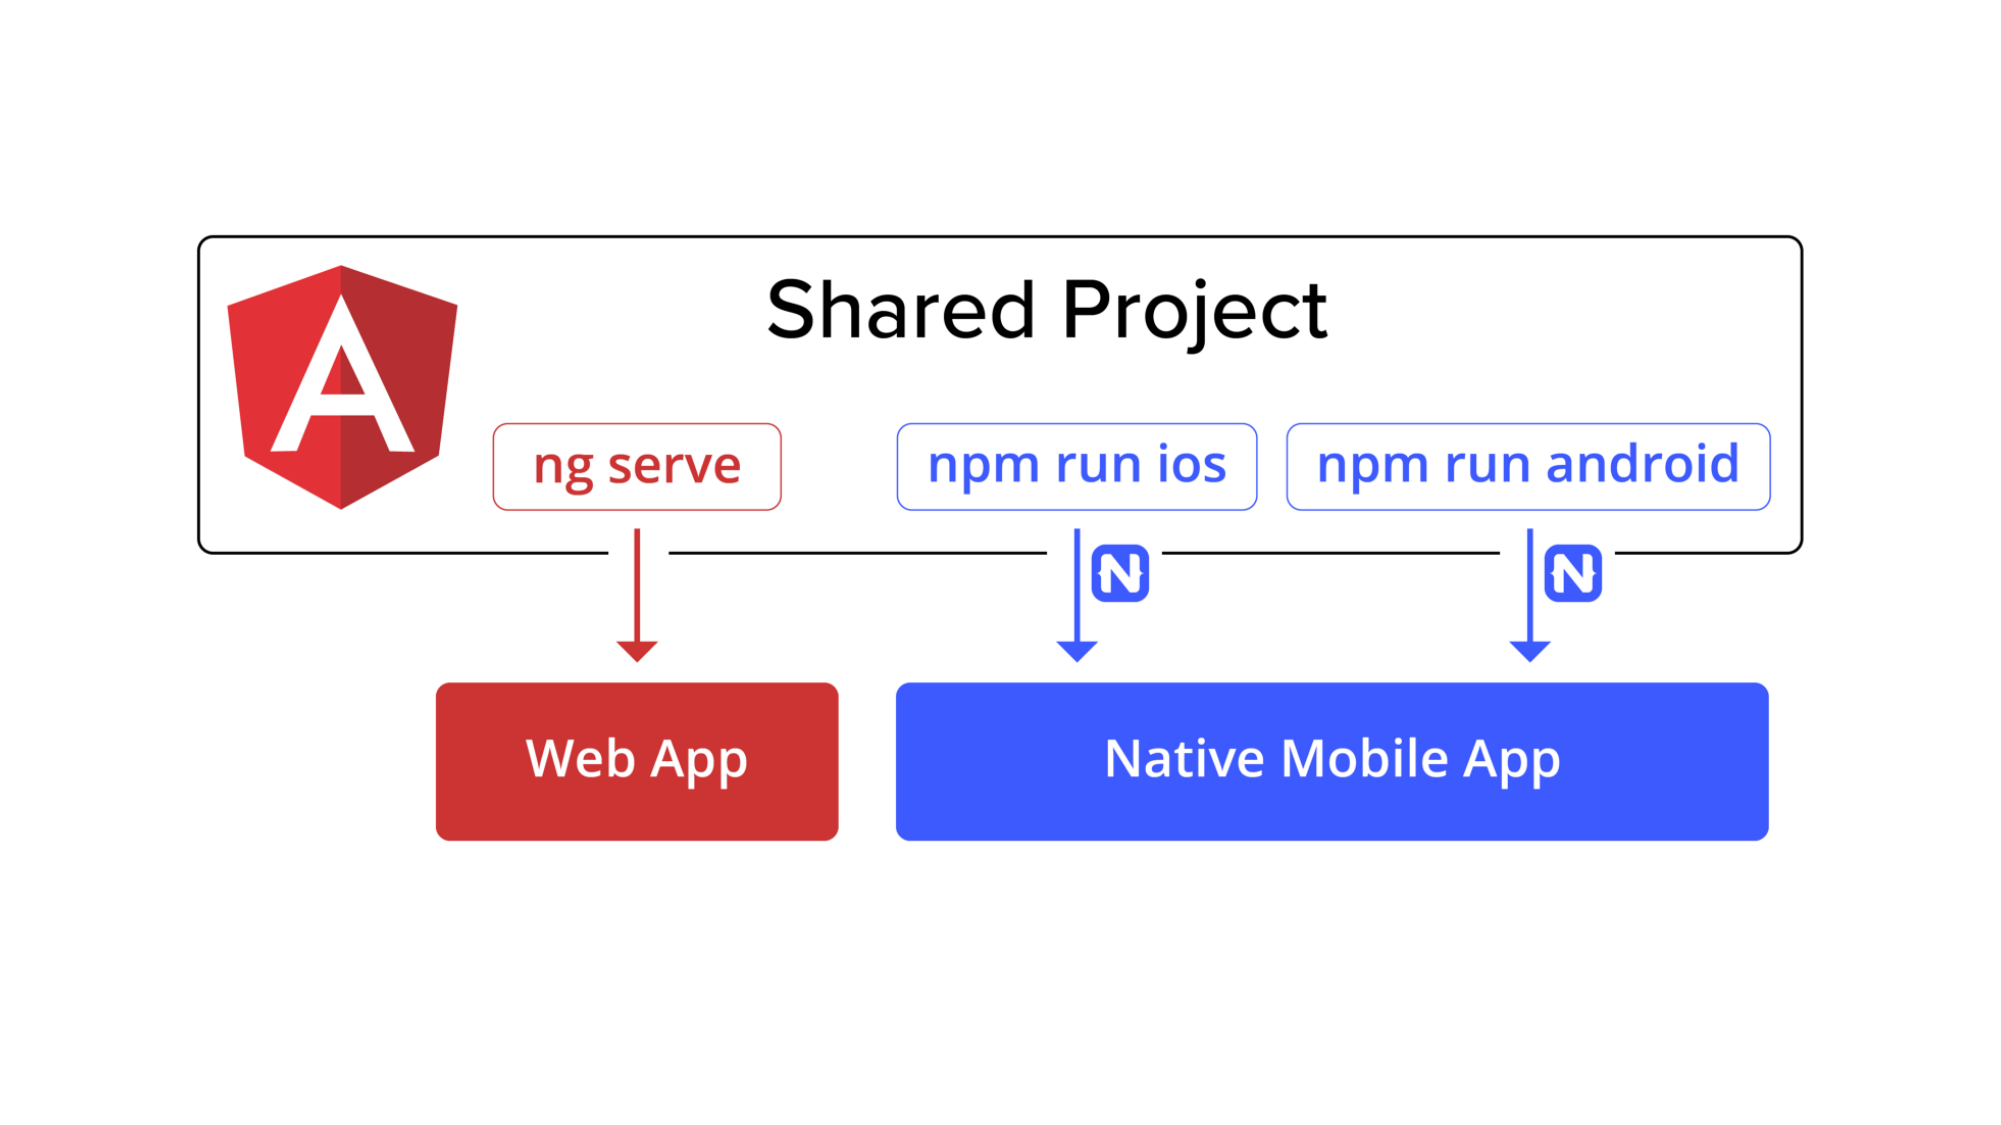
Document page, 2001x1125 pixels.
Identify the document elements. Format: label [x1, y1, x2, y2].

picture [184, 222, 1816, 855]
